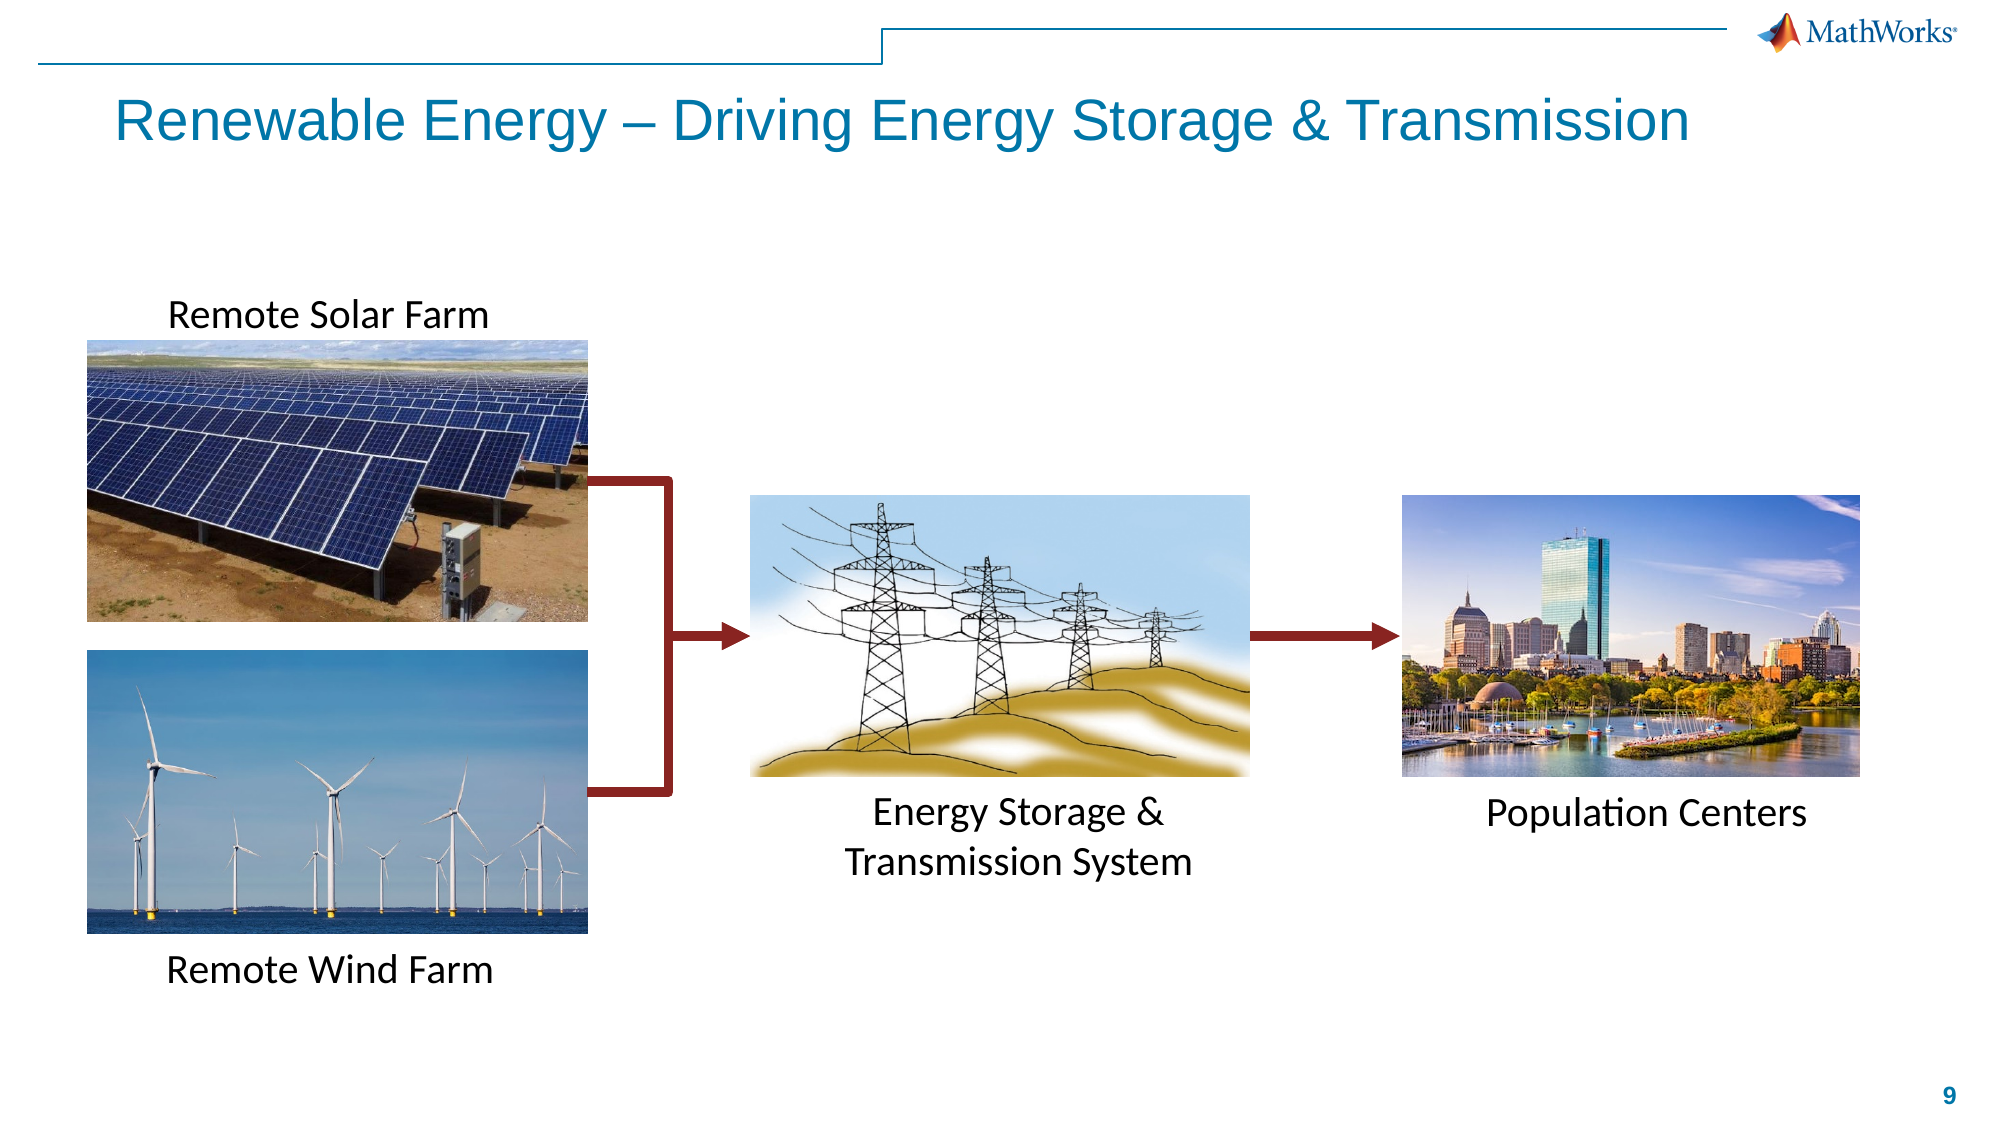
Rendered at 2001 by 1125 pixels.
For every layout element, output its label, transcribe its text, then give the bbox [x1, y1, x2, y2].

text_box Population Centers [1471, 786, 1823, 843]
text_box Remote Wind Farm [151, 942, 510, 1000]
text_box Remote Solar Farm [153, 278, 506, 338]
picture [1751, 3, 1970, 63]
picture [87, 340, 588, 622]
picture [87, 650, 588, 934]
title Renewable Energy – Driving Energy Storage & Transmission [99, 75, 1867, 238]
picture [1402, 495, 1860, 777]
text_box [587, 480, 1401, 894]
